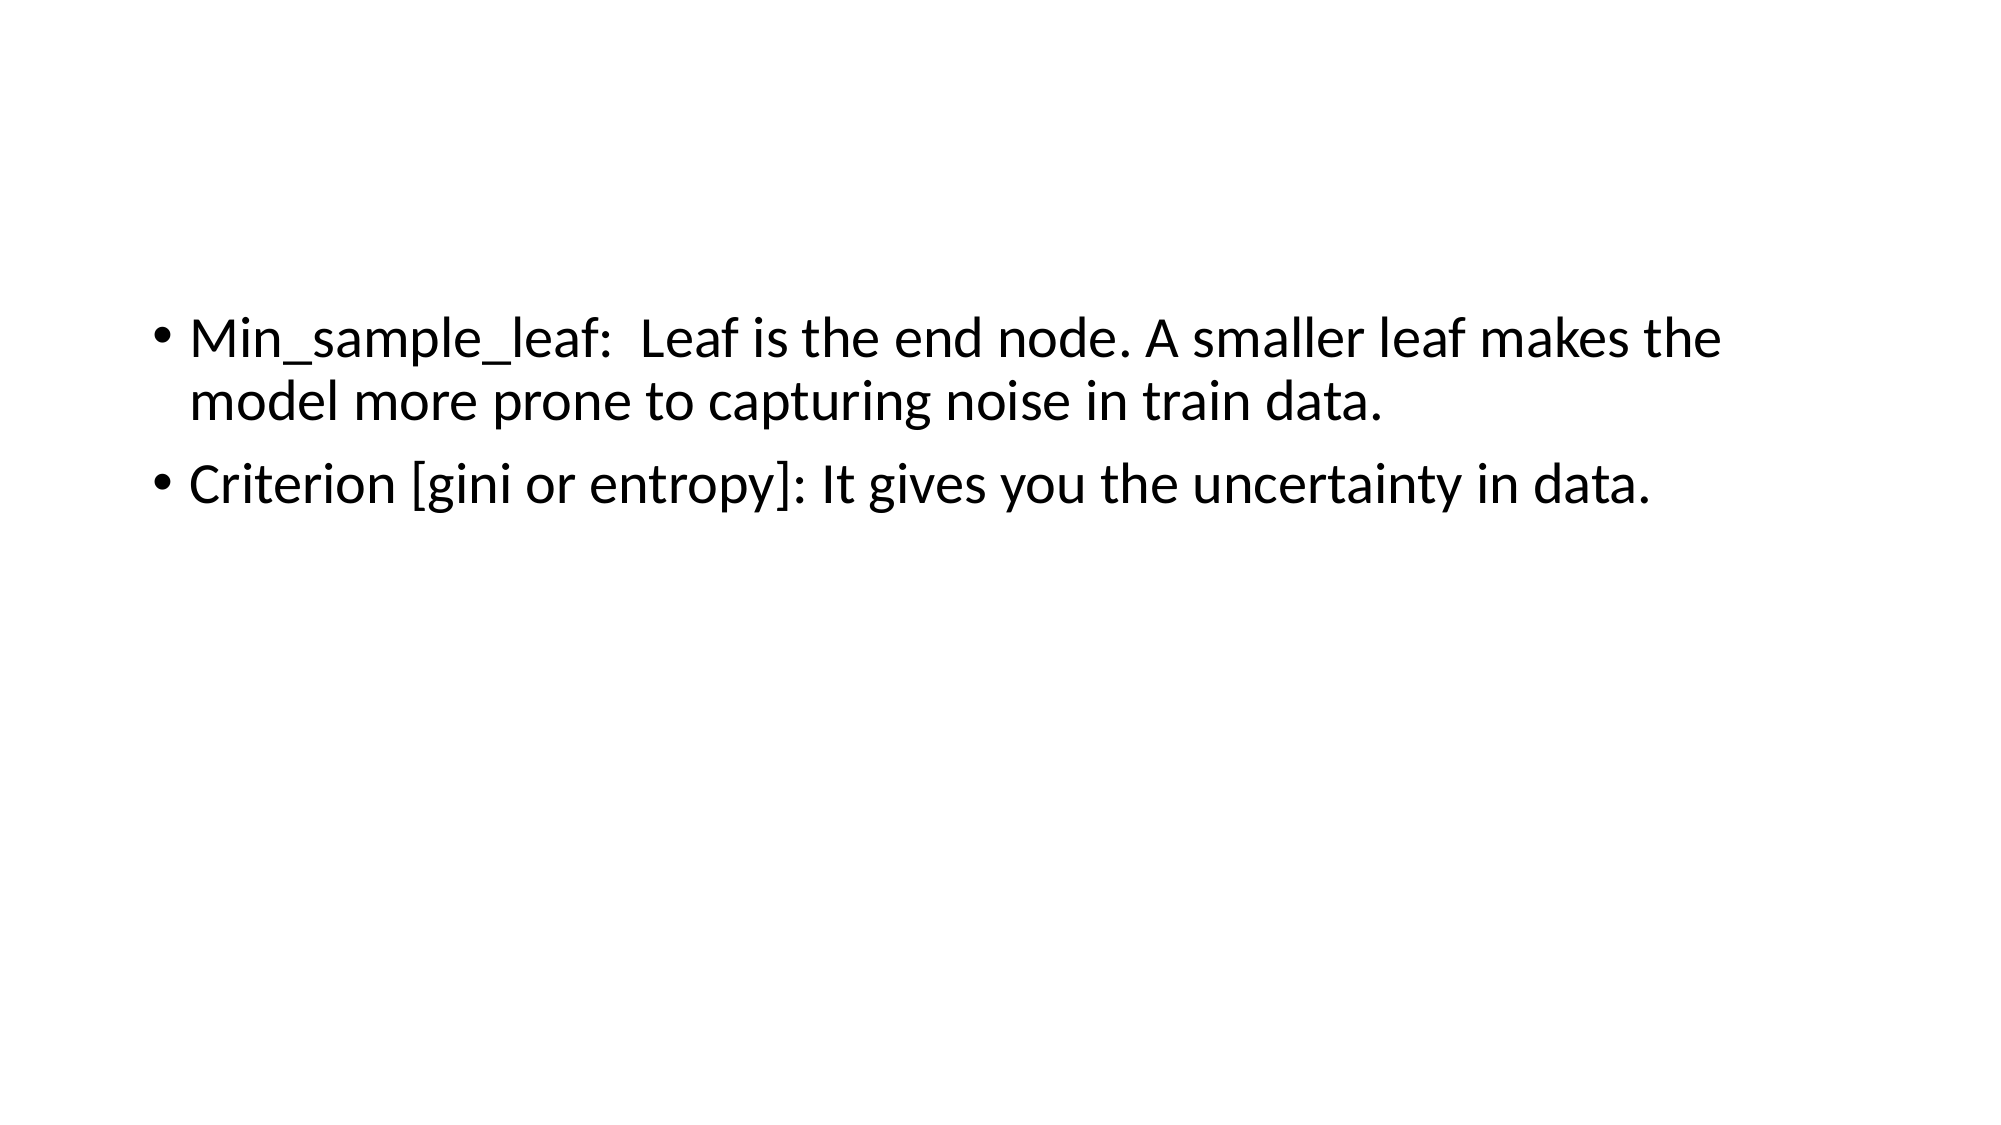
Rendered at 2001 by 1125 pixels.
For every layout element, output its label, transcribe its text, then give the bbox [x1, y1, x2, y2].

list Min_sample_leaf: Leaf is the end node. A smaller leaf makes the model more prone to capturing noise in train data. Criterion [gini or entropy]: It gives you the uncertainty in data. [137, 299, 1863, 1014]
